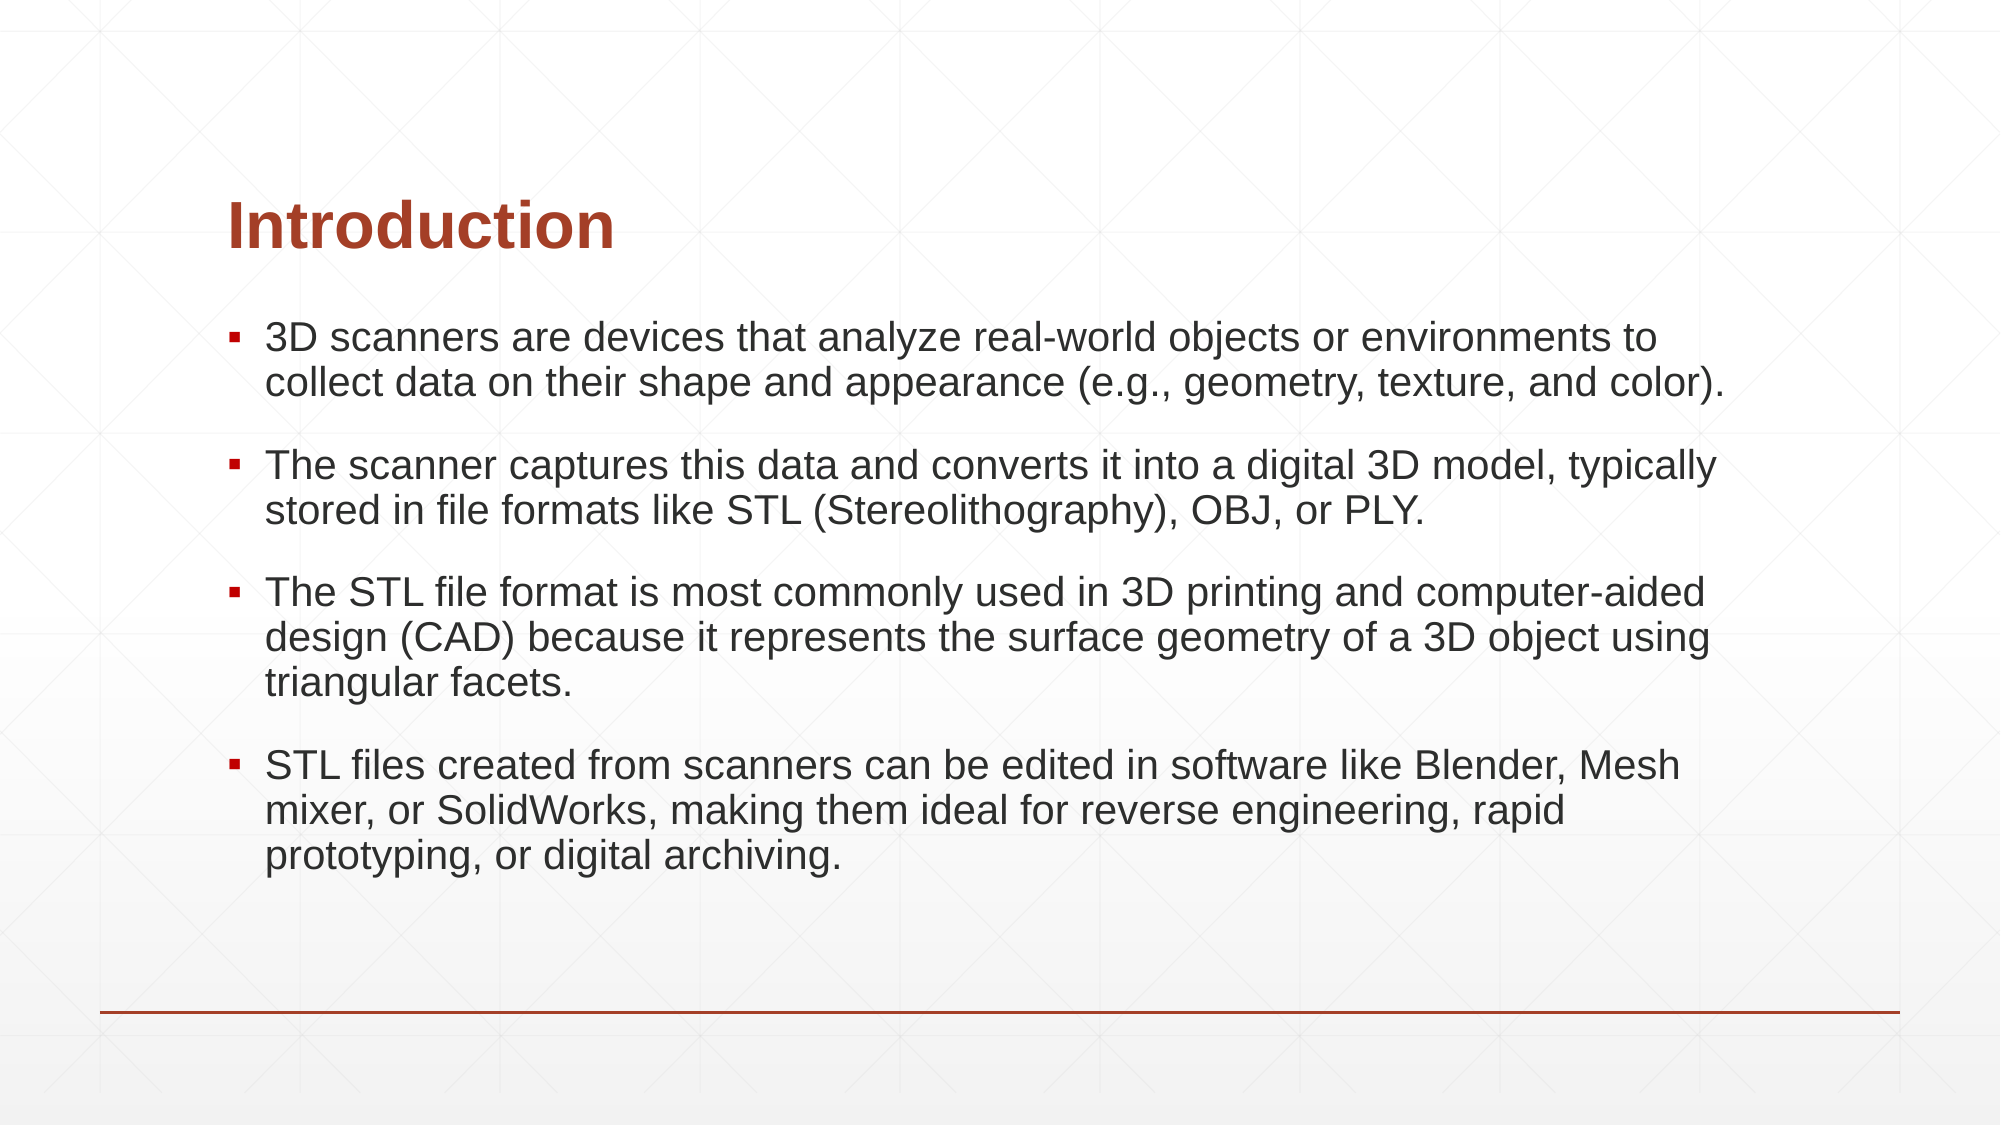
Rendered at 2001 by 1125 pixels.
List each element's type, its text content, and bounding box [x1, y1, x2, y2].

title Introduction [212, 82, 1788, 271]
list 3D scanners are devices that analyze real-world objects or environments to collect data on their shape and appearance (e.g., geometry, texture, and color). The scanner captures this data and converts it into a digital 3D model, typically stored in file formats like STL (Stereolithography), OBJ, or PLY. The STL file format is most commonly used in 3D printing and computer-aided design (CAD) because it represents the surface geometry of a 3D object using triangular facets. STL files created from scanners can be edited in software like Blender, Mesh mixer, or SolidWorks, making them ideal for reverse engineering, rapid prototyping, or digital archiving. [212, 308, 1788, 934]
